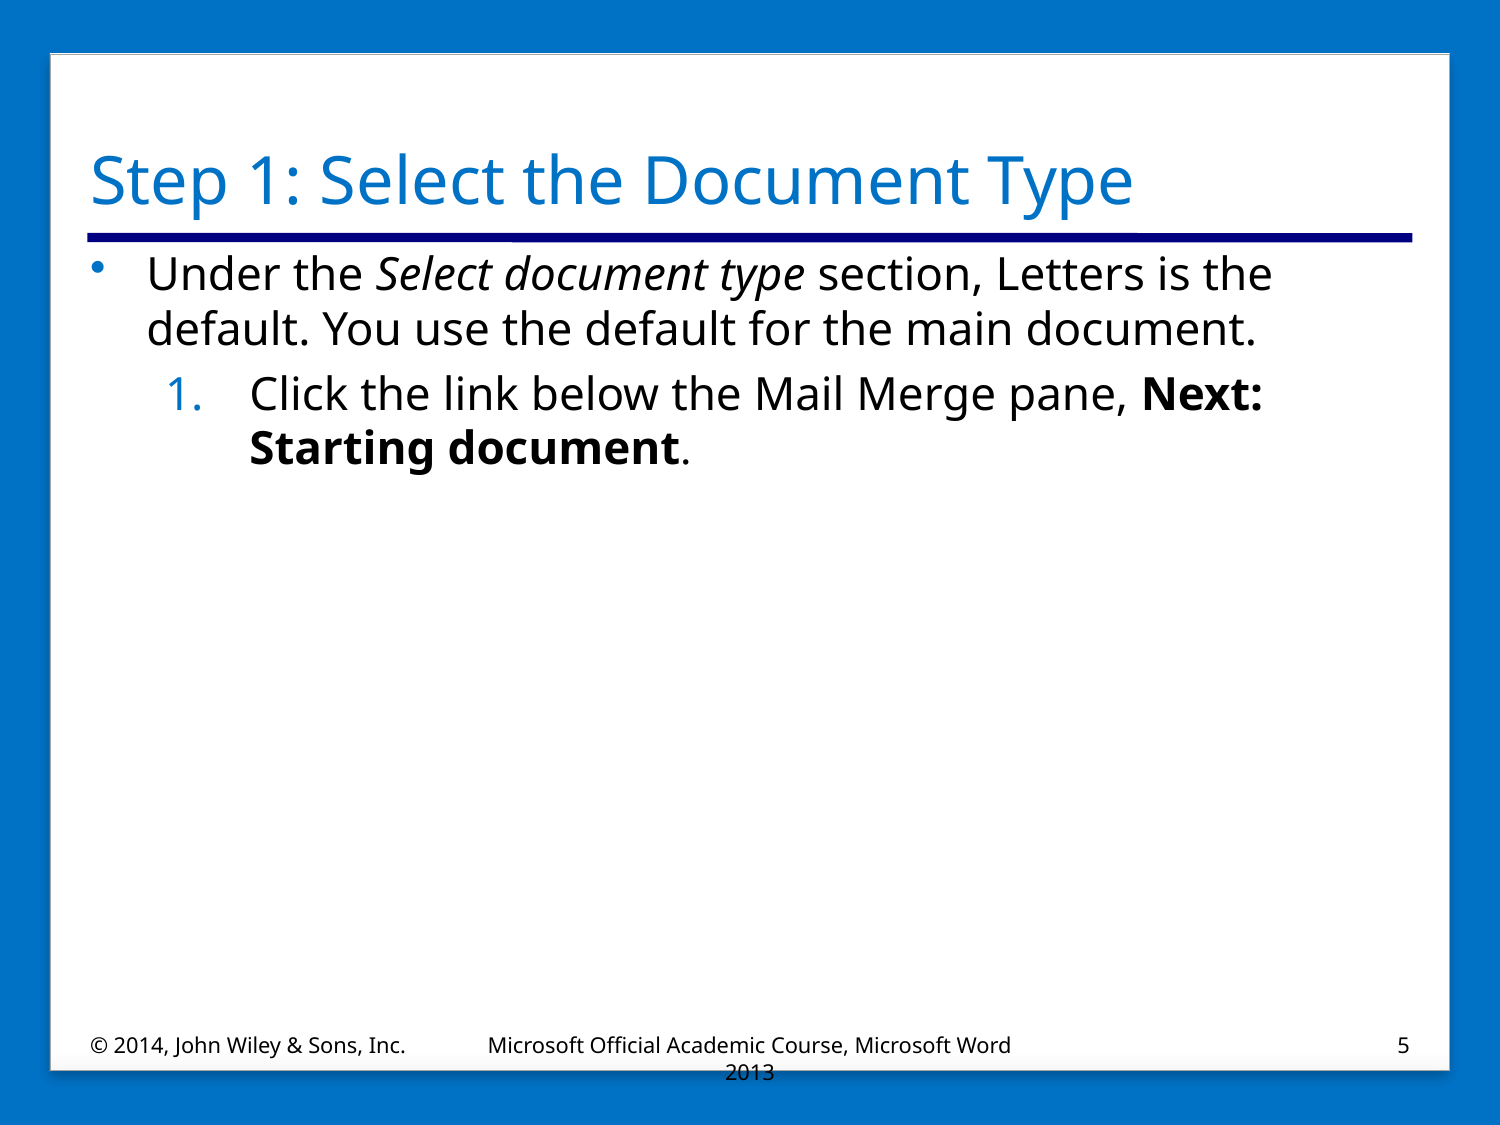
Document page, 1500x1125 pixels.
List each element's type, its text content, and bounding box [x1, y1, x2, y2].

slide_number © 2014, John Wiley & Sons, Inc. [74, 1024, 426, 1103]
title Step 1: Select the Document Type [74, 74, 1426, 226]
list Under the Select document type section, Letters is the default. You use the default for the main document. Click the link below the Mail Merge pane, Next: Starting document. [75, 237, 1425, 1063]
footer Microsoft Official Academic Course, Microsoft Word 2013 [449, 1024, 1051, 1103]
slide_number 5 [1074, 1024, 1426, 1103]
